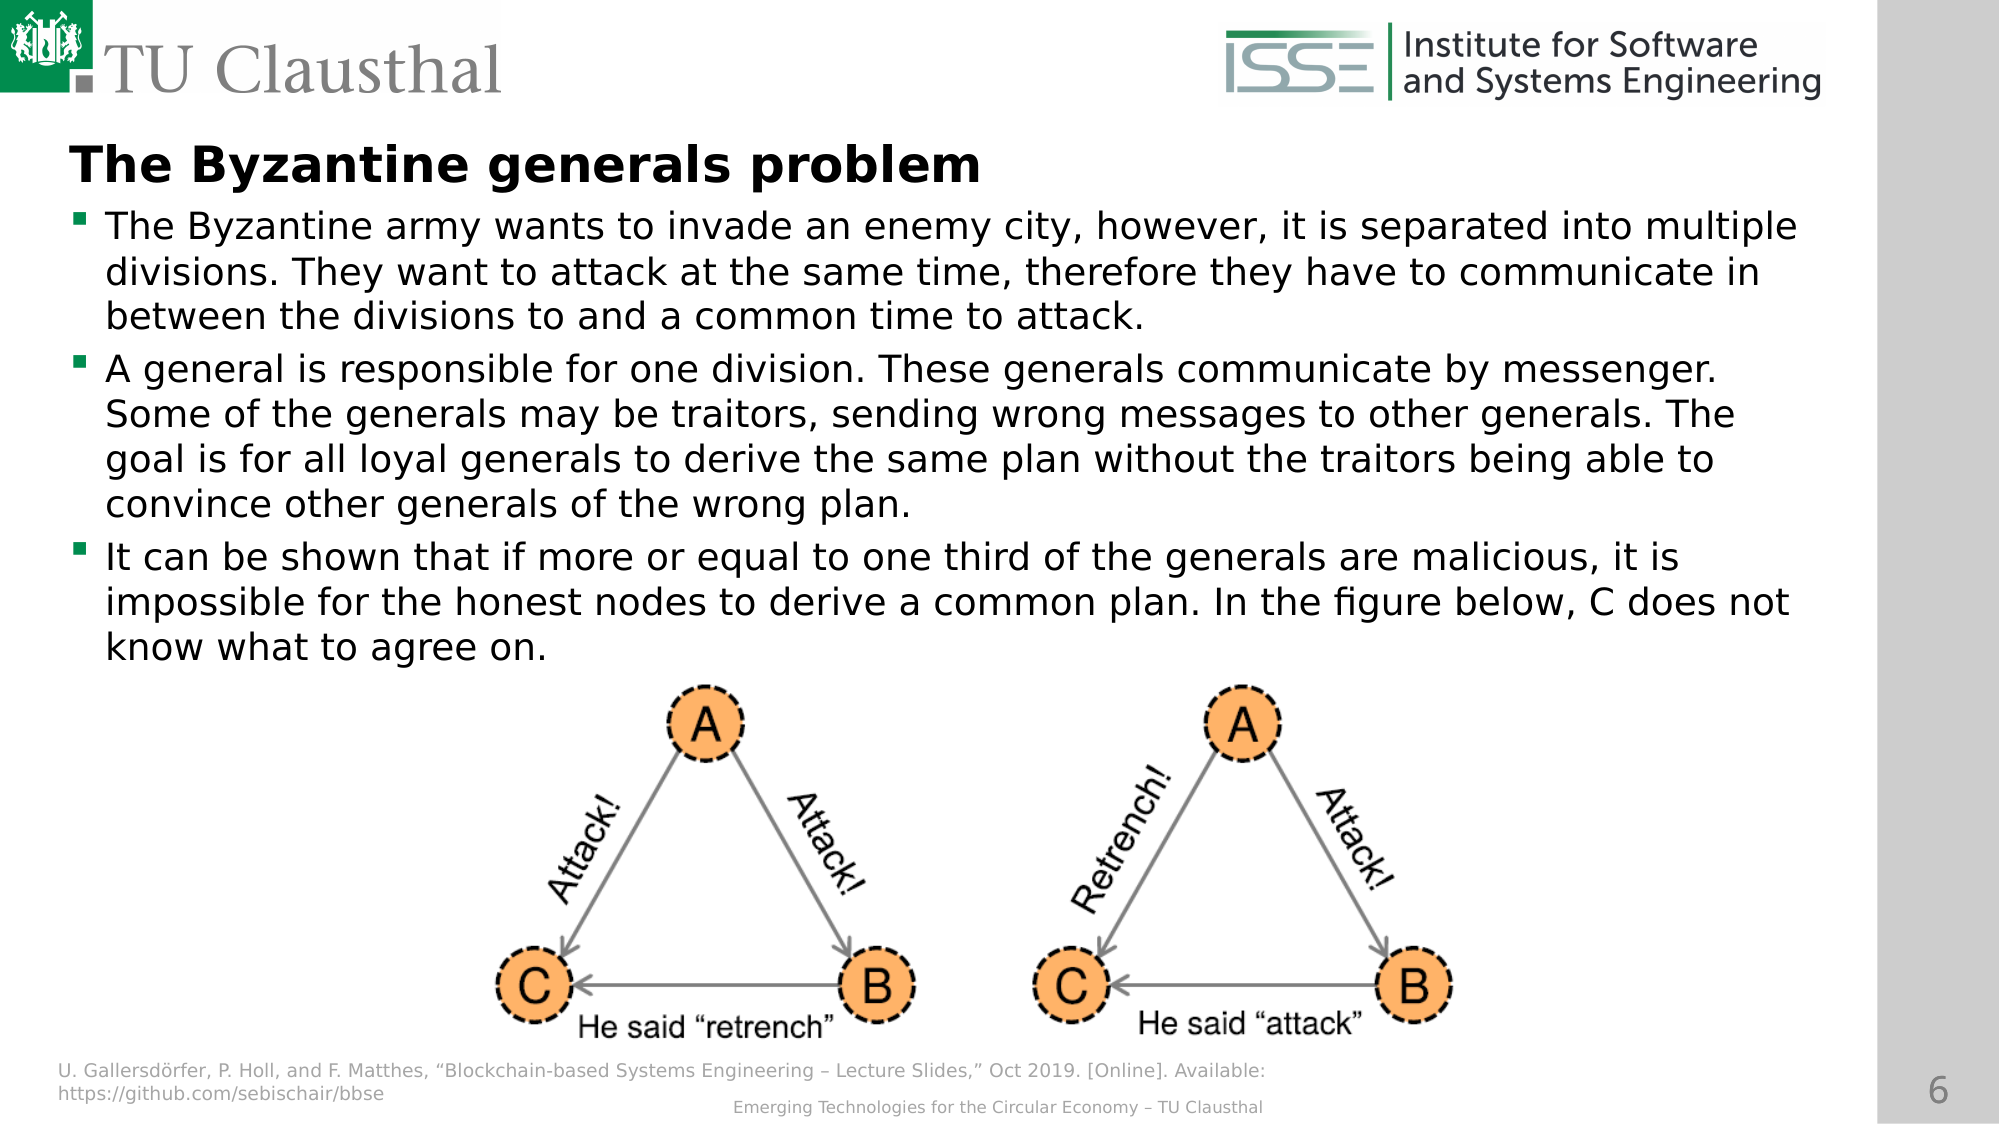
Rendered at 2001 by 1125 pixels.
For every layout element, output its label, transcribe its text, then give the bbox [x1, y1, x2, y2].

picture [0, 0, 501, 93]
text_box The Byzantine generals problem [54, 125, 1818, 207]
picture [1218, 22, 1826, 107]
picture [465, 671, 1462, 1053]
text_box The Byzantine army wants to invade an enemy city, however, it is separated into multiple divisions. They want to attack at the same time, therefore they have to communicate in between the divisions to and a common time to attack. A general is responsible for one division. These generals communicate by messenger. Some of the generals may be traitors, sending wrong messages to other generals. The goal is for all loyal generals to derive the same plan without the traitors being able to convince other generals of the wrong plan. It can be shown that if more or equal to one third of the generals are malicious, it is impossible for the honest nodes to derive a common plan. In the figure below, C does not know what to agree on. [54, 262, 1818, 1058]
text_box U. Gallersdörfer, P. Holl, and F. Matthes, “Blockchain-based Systems Engineering – Lecture Slides,” Oct 2019. [Online]. Available: https://github.com/sebischair/bbse [43, 1051, 1520, 1112]
